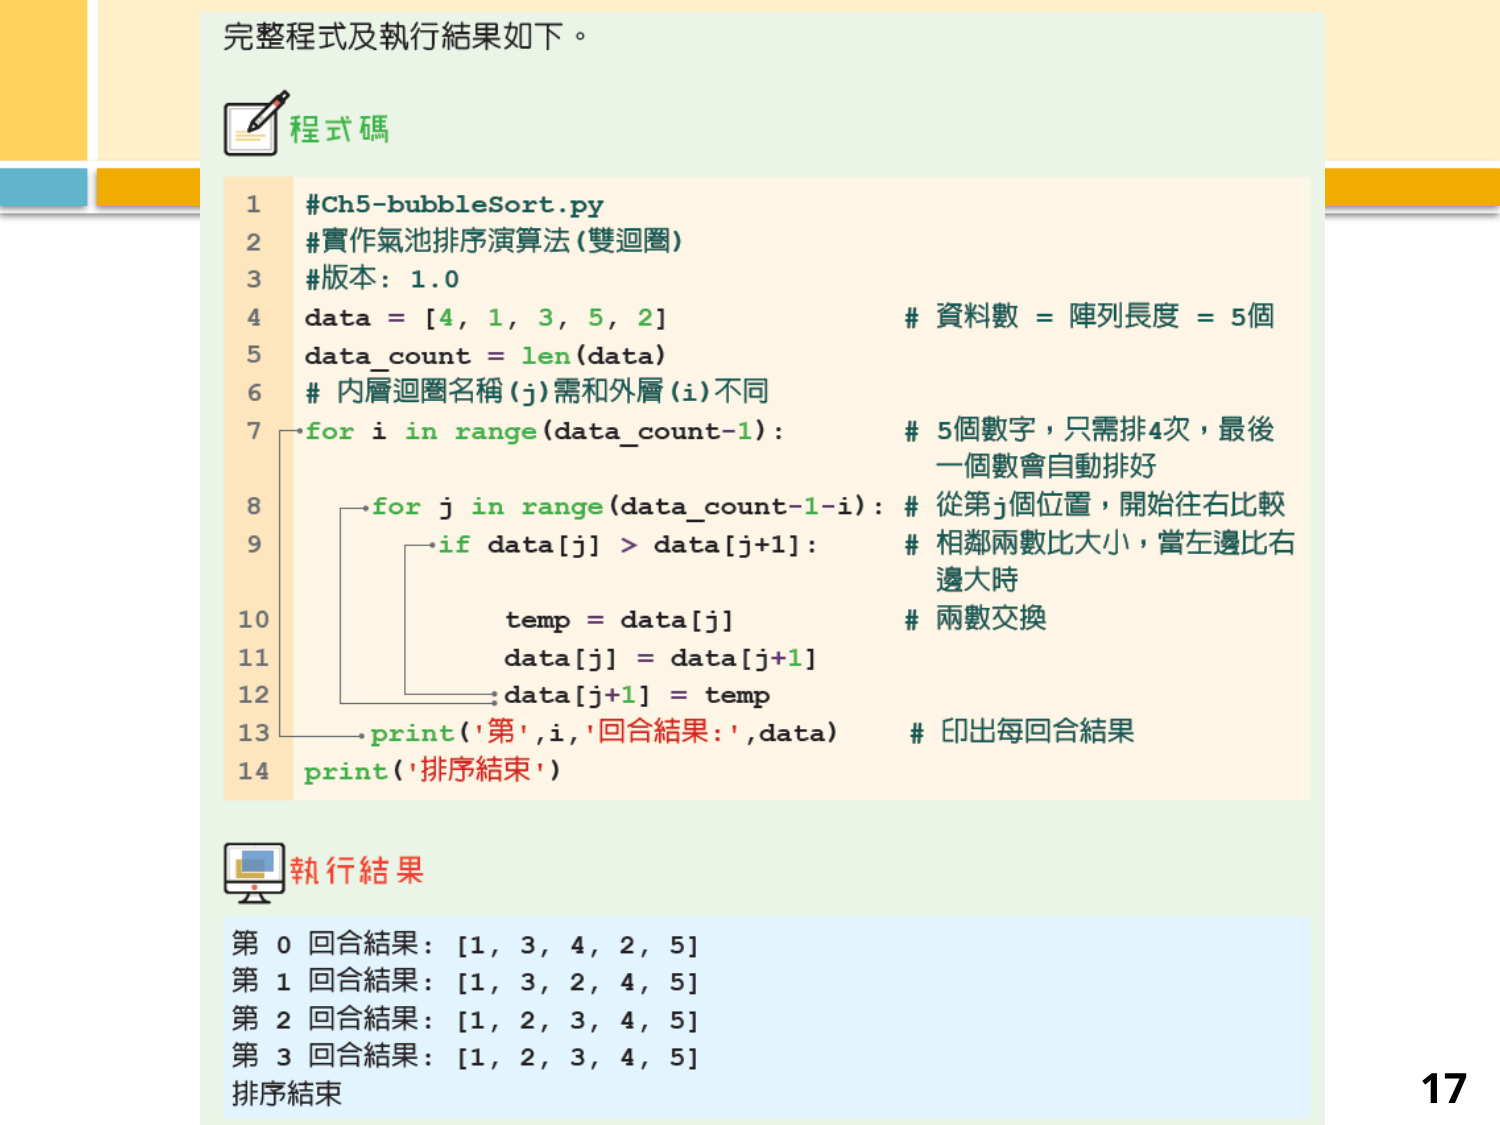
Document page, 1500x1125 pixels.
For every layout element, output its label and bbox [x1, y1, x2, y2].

picture [199, 12, 1325, 1125]
